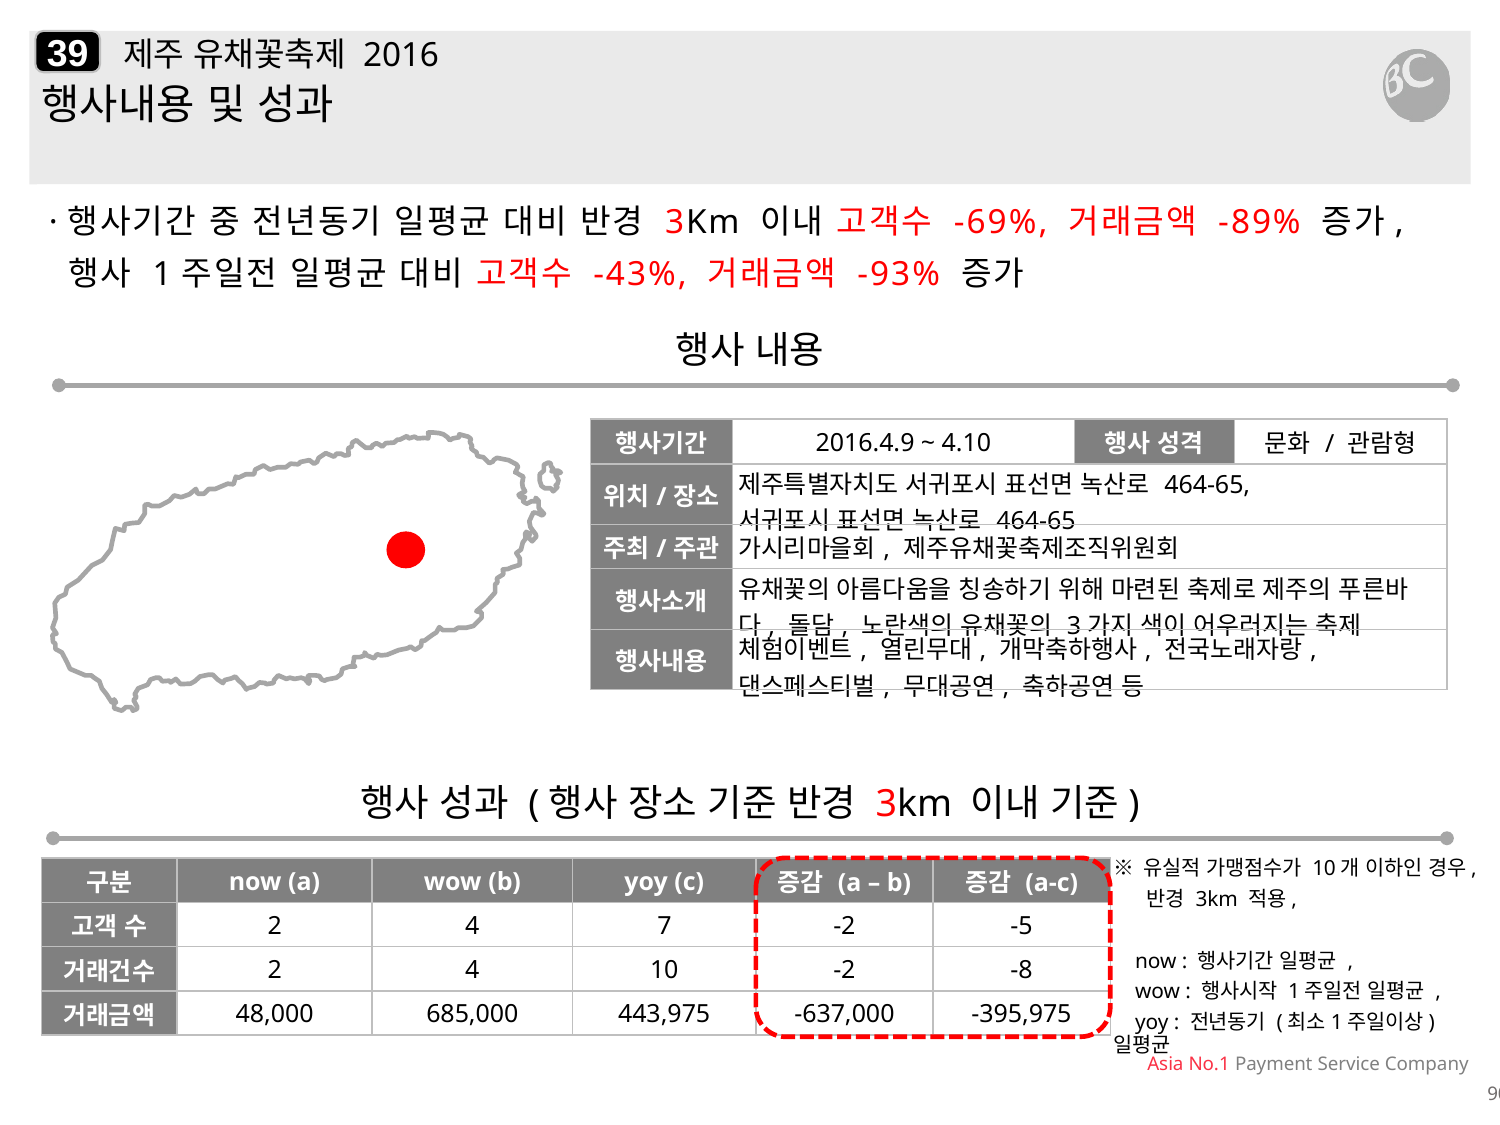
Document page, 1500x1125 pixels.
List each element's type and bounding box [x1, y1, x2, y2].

list [41, 83, 1376, 131]
table_header [1075, 420, 1234, 463]
text_box [1113, 857, 1500, 1057]
table_cell [573, 903, 755, 946]
table_header [573, 859, 755, 902]
table_cell [42, 947, 176, 990]
table_header [757, 859, 772, 874]
table_cell [733, 569, 1446, 629]
table_cell [733, 465, 1446, 524]
table_cell [591, 525, 732, 568]
text_box [33, 28, 103, 75]
table_cell [373, 992, 572, 1034]
table_header [591, 420, 732, 463]
table_cell [733, 525, 1446, 568]
table_header [42, 859, 176, 902]
table_cell [1097, 1018, 1110, 1034]
table_cell [178, 903, 371, 946]
table_header [178, 859, 371, 902]
text_box [36, 184, 1471, 303]
table_cell [373, 903, 572, 946]
table_header [373, 859, 572, 902]
table_cell [373, 947, 572, 990]
table_header [733, 420, 1074, 463]
text_box [52, 432, 562, 711]
table_cell [733, 630, 1446, 689]
text_box [53, 331, 1447, 372]
table_cell [757, 1019, 770, 1034]
table_cell [573, 992, 755, 1034]
table_cell [178, 992, 371, 1034]
table_cell [42, 992, 176, 1034]
table_cell [591, 465, 732, 524]
text_box [47, 784, 1453, 825]
title [41, 33, 1376, 79]
table_cell [591, 569, 732, 629]
text_box [755, 857, 1112, 1038]
table_cell [573, 947, 755, 990]
table_cell [591, 630, 732, 689]
table_cell [178, 947, 371, 990]
table_header [1235, 420, 1446, 463]
table_header [1094, 859, 1110, 876]
picture [1383, 49, 1450, 122]
table_cell [42, 903, 176, 946]
